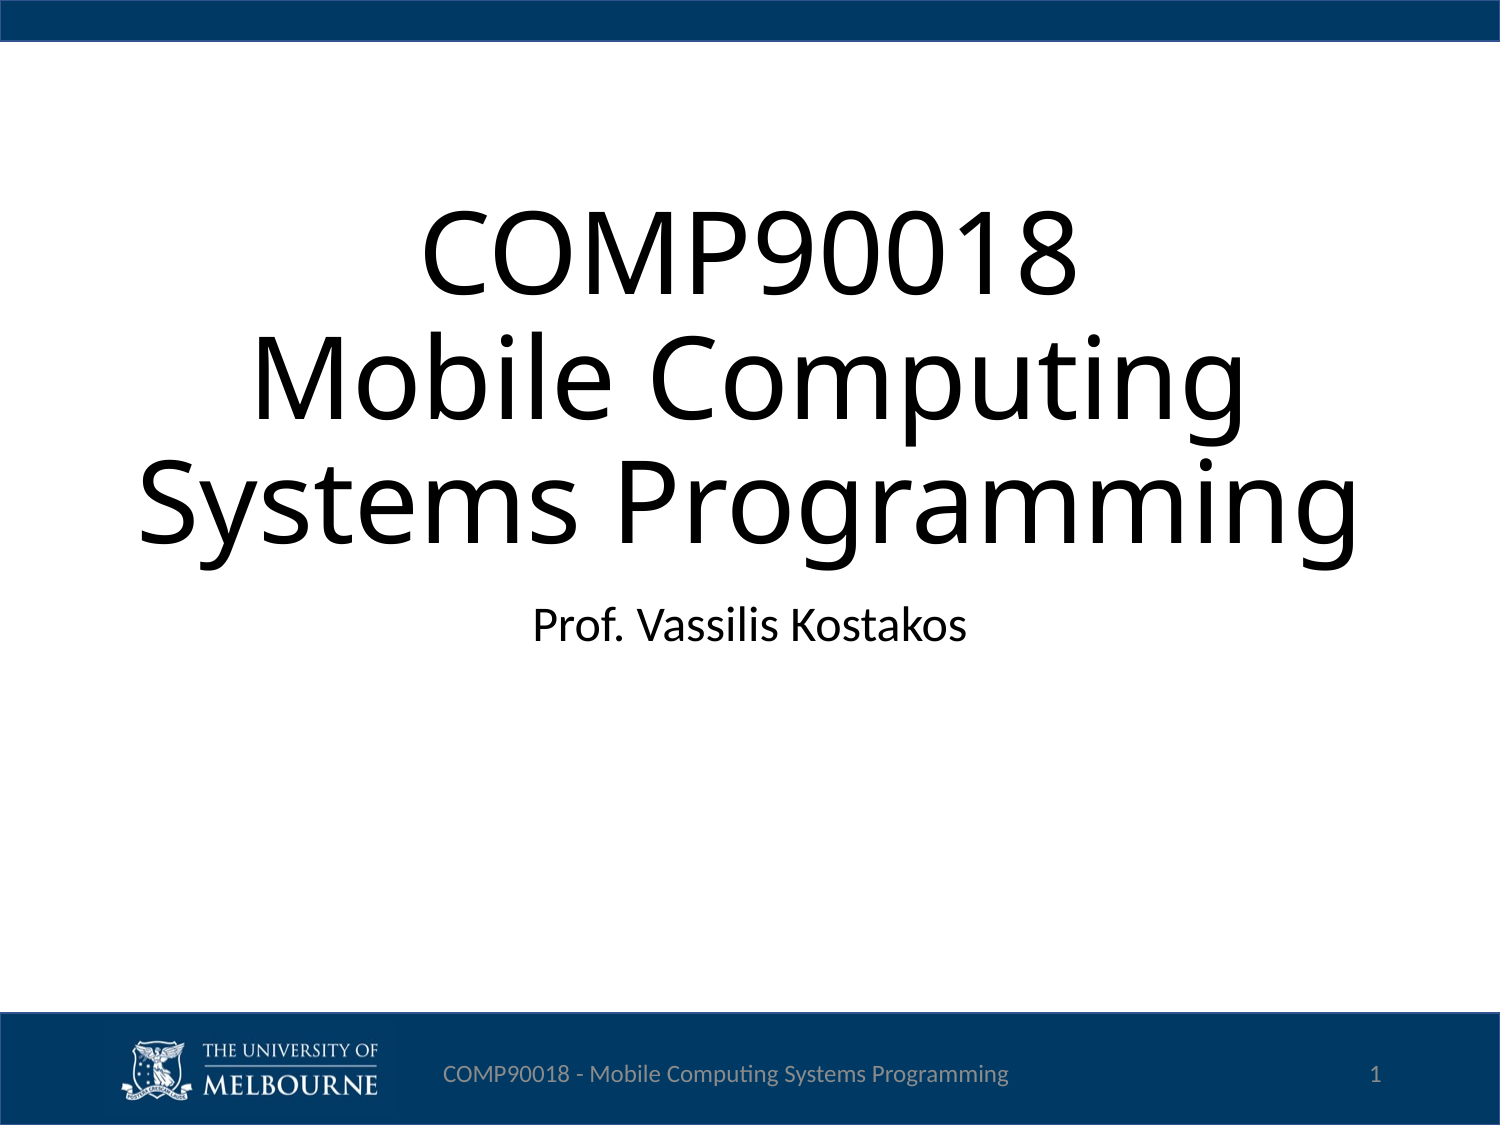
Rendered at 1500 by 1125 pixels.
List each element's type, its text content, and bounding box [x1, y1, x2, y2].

subtitle Prof. Vassilis Kostakos [187, 590, 1313, 863]
picture [103, 1021, 394, 1118]
footer COMP90018 - Mobile Computing Systems Programming [393, 1042, 1060, 1103]
title COMP90018 Mobile Computing Systems Programming [112, 184, 1388, 576]
slide_number 1 [1060, 1042, 1397, 1103]
